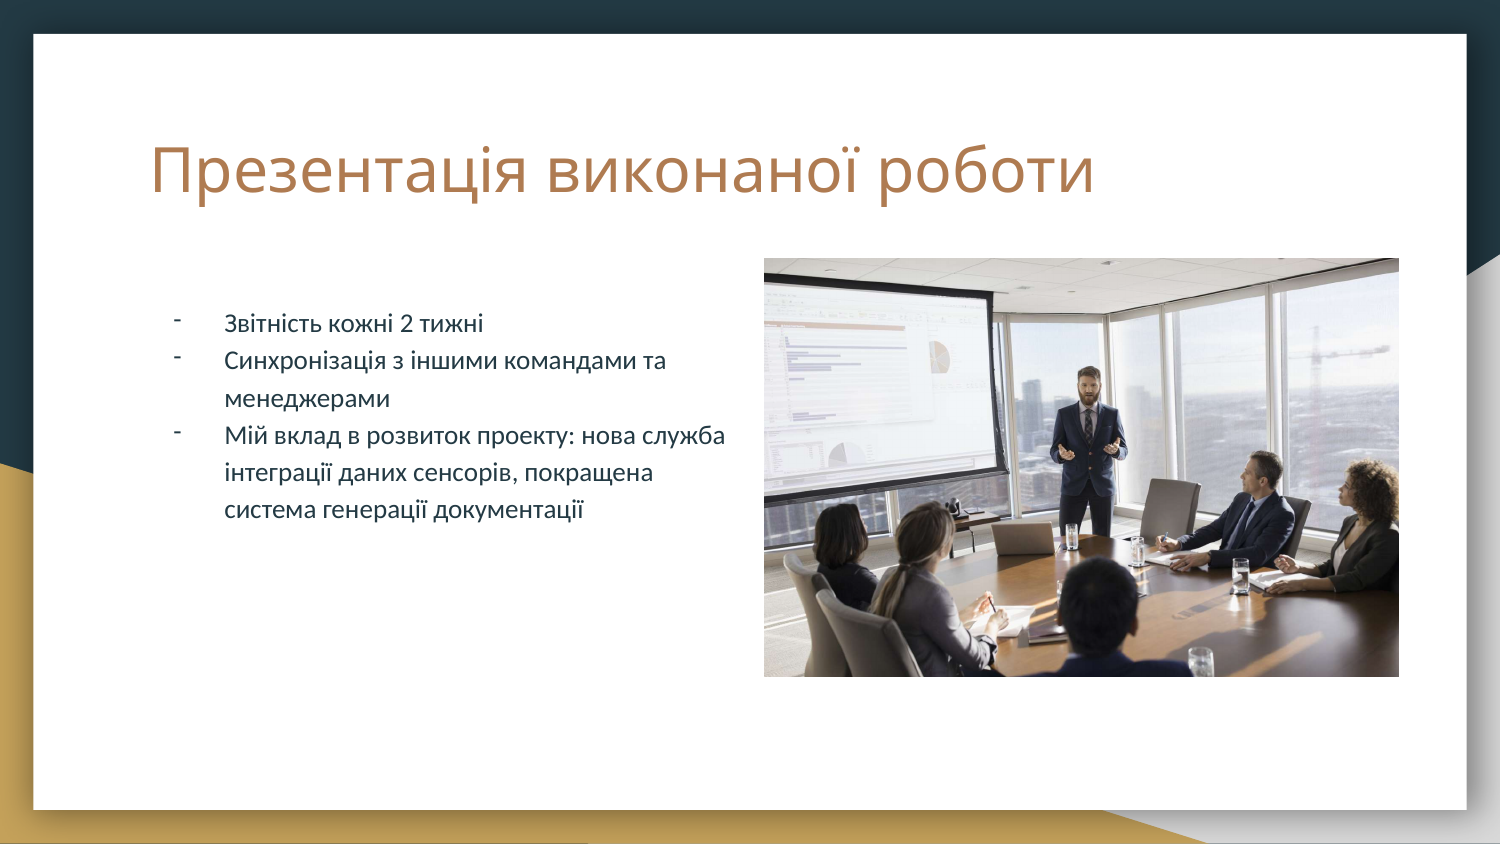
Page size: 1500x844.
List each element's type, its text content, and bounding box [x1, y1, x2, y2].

list Звітність кожні 2 тижні Синхронізація з іншими командами та менеджерами Мій вклад в розвиток проекту: нова служба інтеграції даних сенсорів, покращена система генерації документації [134, 285, 750, 688]
title Презентація виконаної роботи [134, 114, 1366, 230]
picture [764, 258, 1399, 678]
